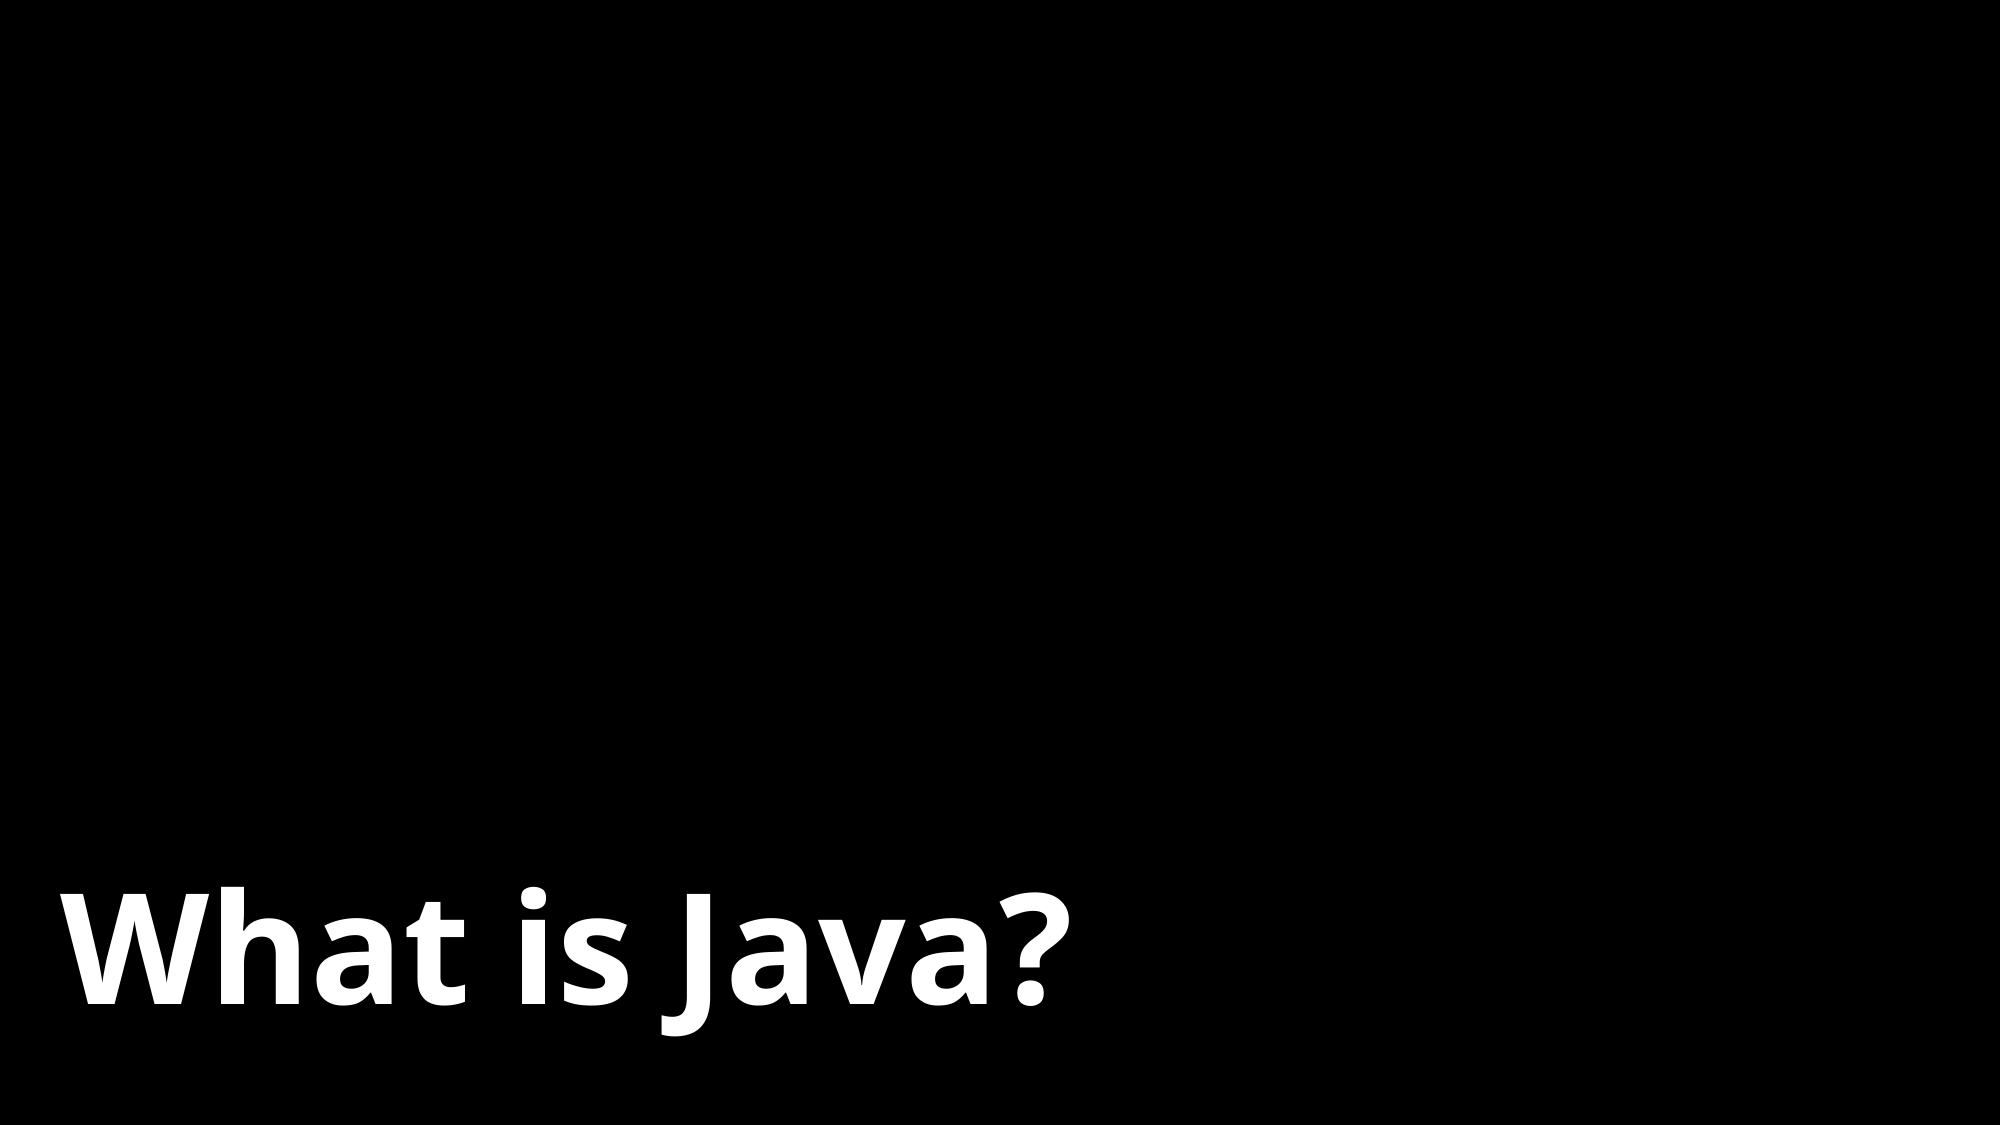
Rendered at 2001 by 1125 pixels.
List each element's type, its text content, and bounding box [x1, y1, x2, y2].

title What is Java? [45, 295, 1320, 1046]
